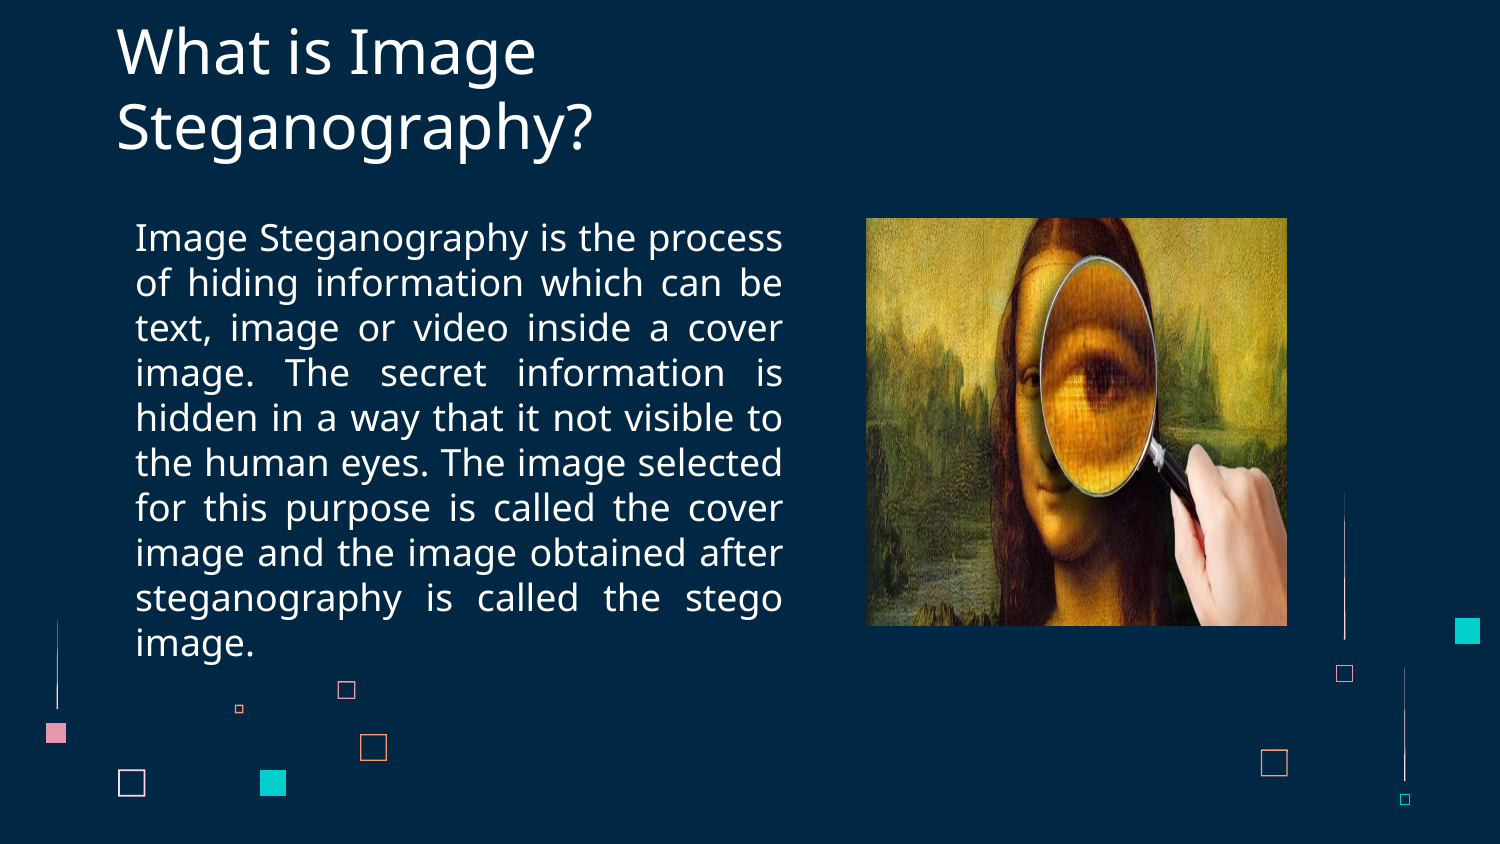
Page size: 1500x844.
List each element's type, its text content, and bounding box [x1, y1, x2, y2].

list Image Steganography is the process of hiding information which can be text, image or video inside a cover image. The secret information is hidden in a way that it not visible to the human eyes. The image selected for this purpose is called the cover image and the image obtained after steganography is called the stego image. [101, 198, 800, 672]
picture [865, 218, 1287, 626]
title What is Image Steganography? [101, 60, 922, 177]
